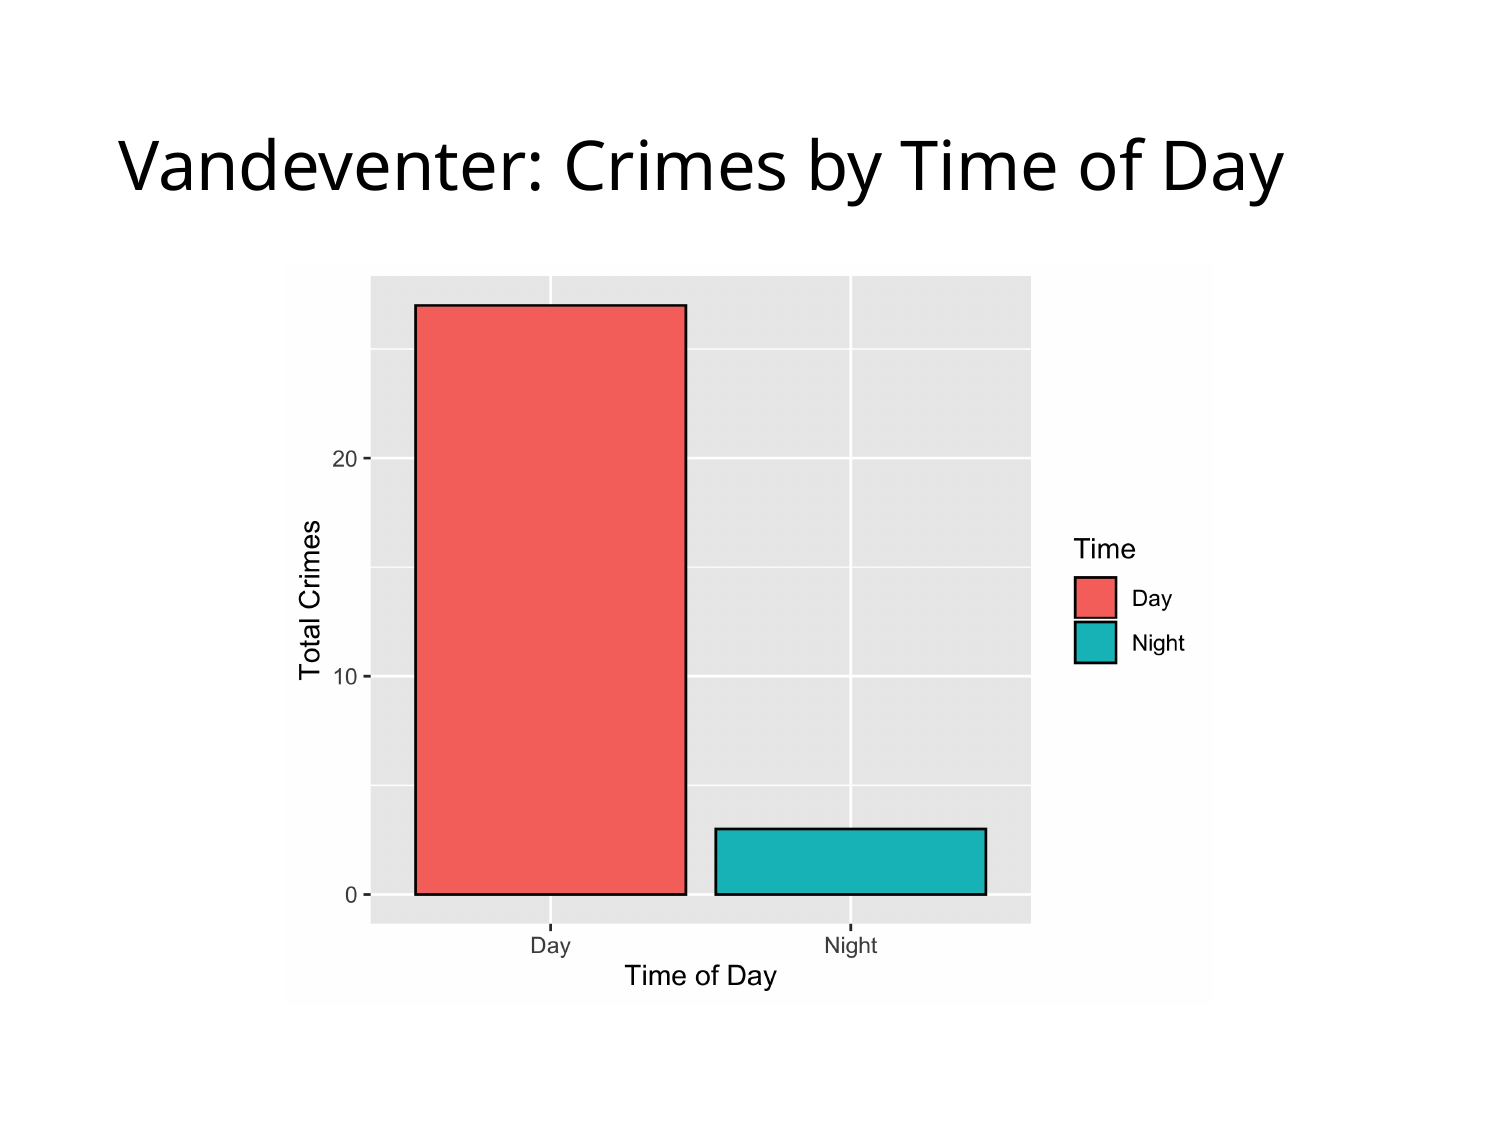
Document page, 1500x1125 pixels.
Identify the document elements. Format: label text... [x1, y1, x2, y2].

title Vandeventer: Crimes by Time of Day [103, 59, 1397, 278]
picture [285, 262, 1213, 1005]
